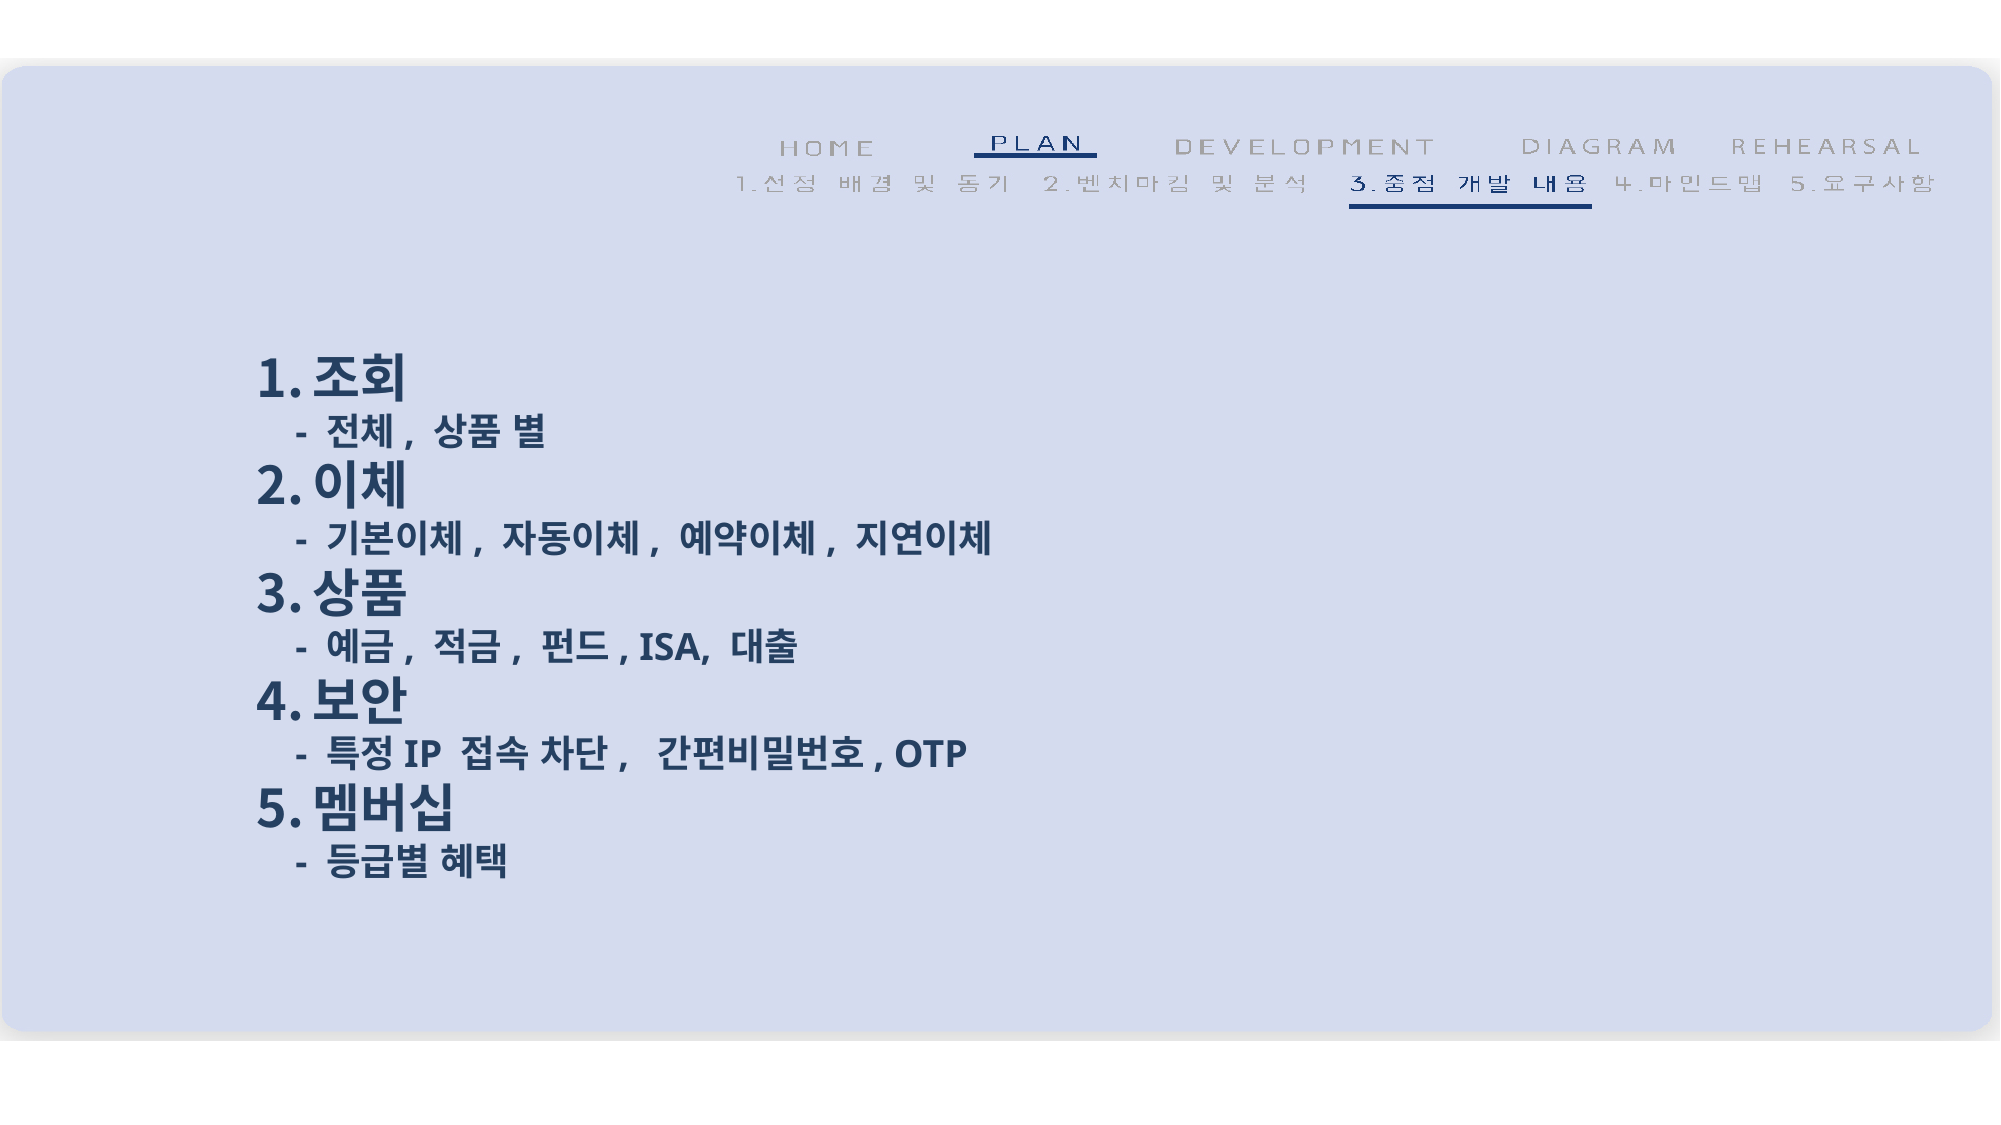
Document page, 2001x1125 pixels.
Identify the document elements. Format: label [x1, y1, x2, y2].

picture [0, 58, 2000, 1041]
